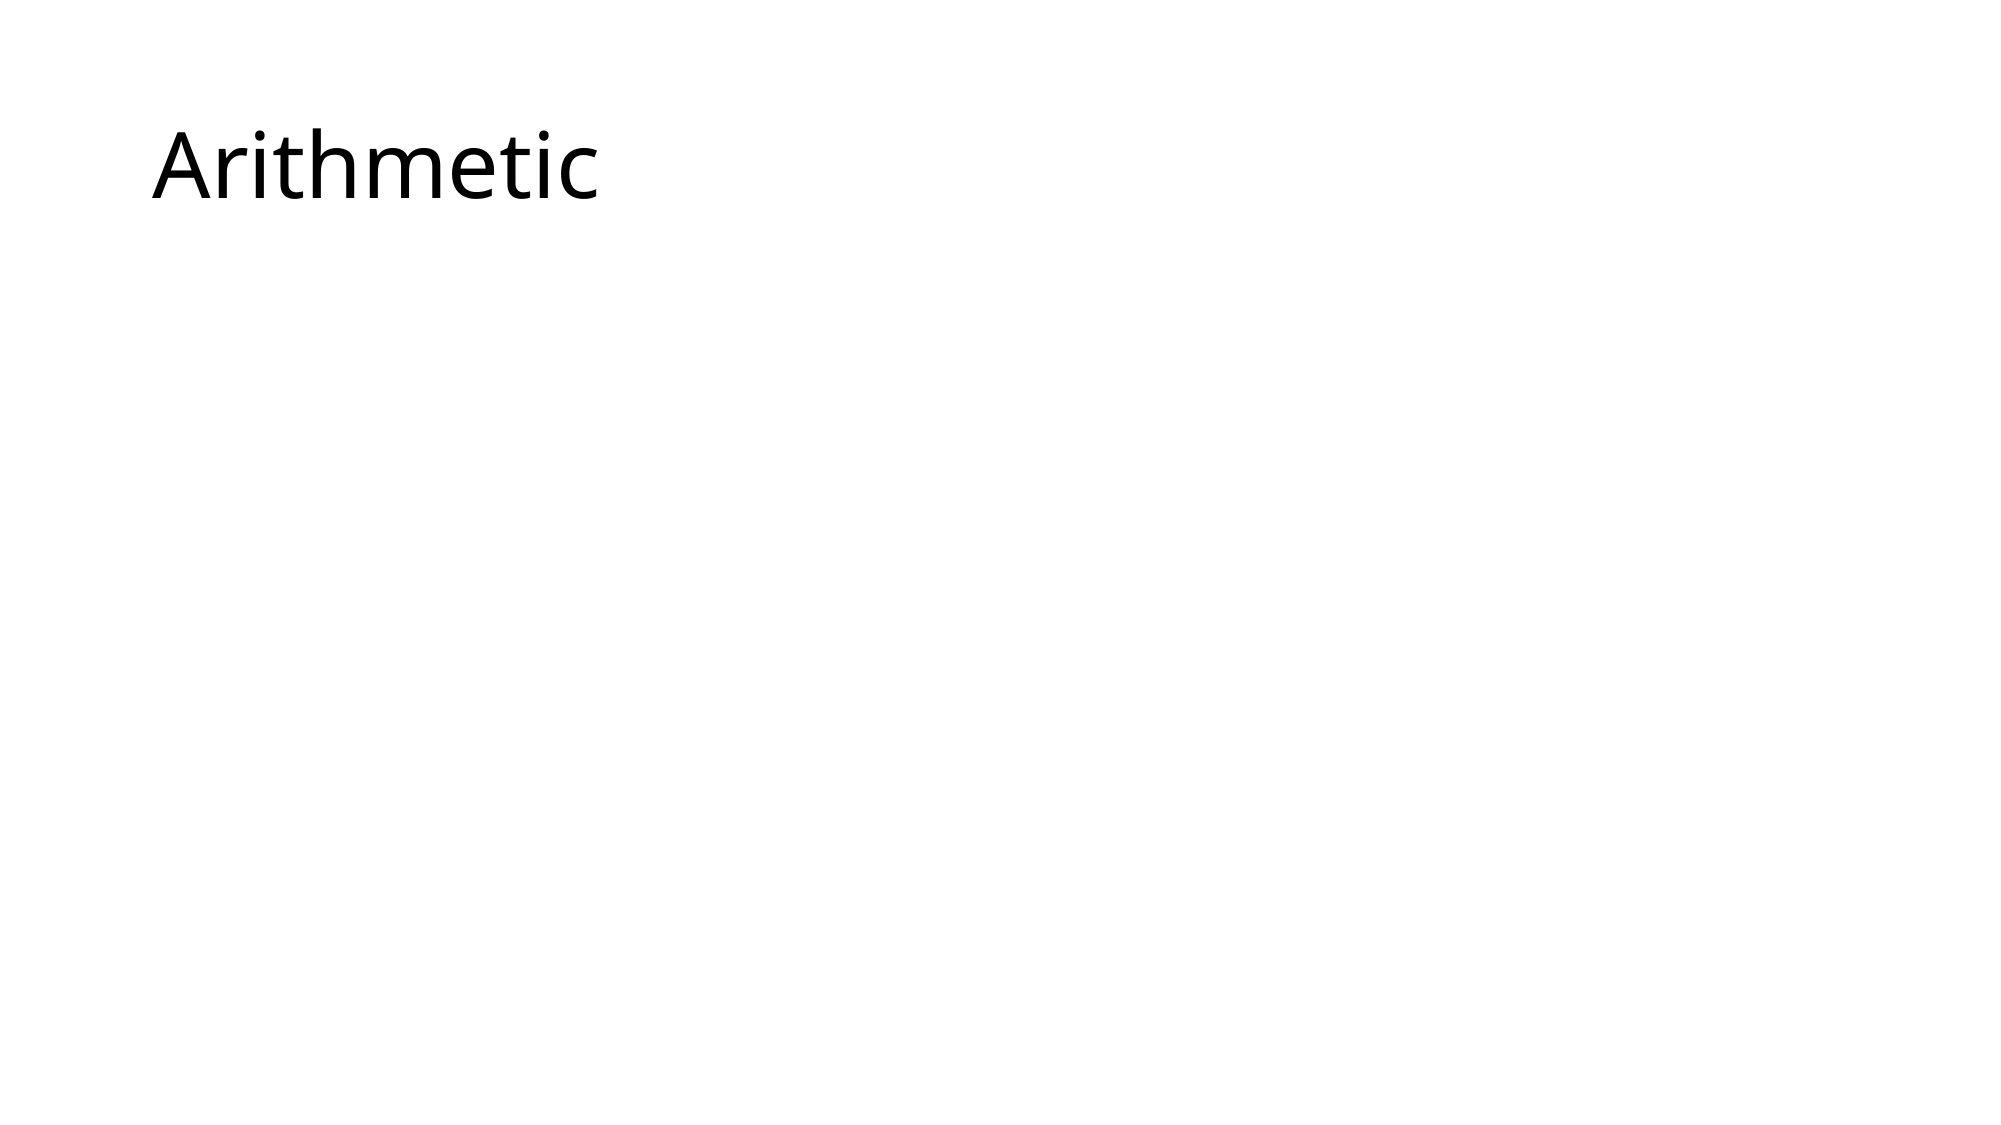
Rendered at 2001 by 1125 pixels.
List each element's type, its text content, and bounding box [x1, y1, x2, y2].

title Arithmetic [137, 59, 1863, 278]
